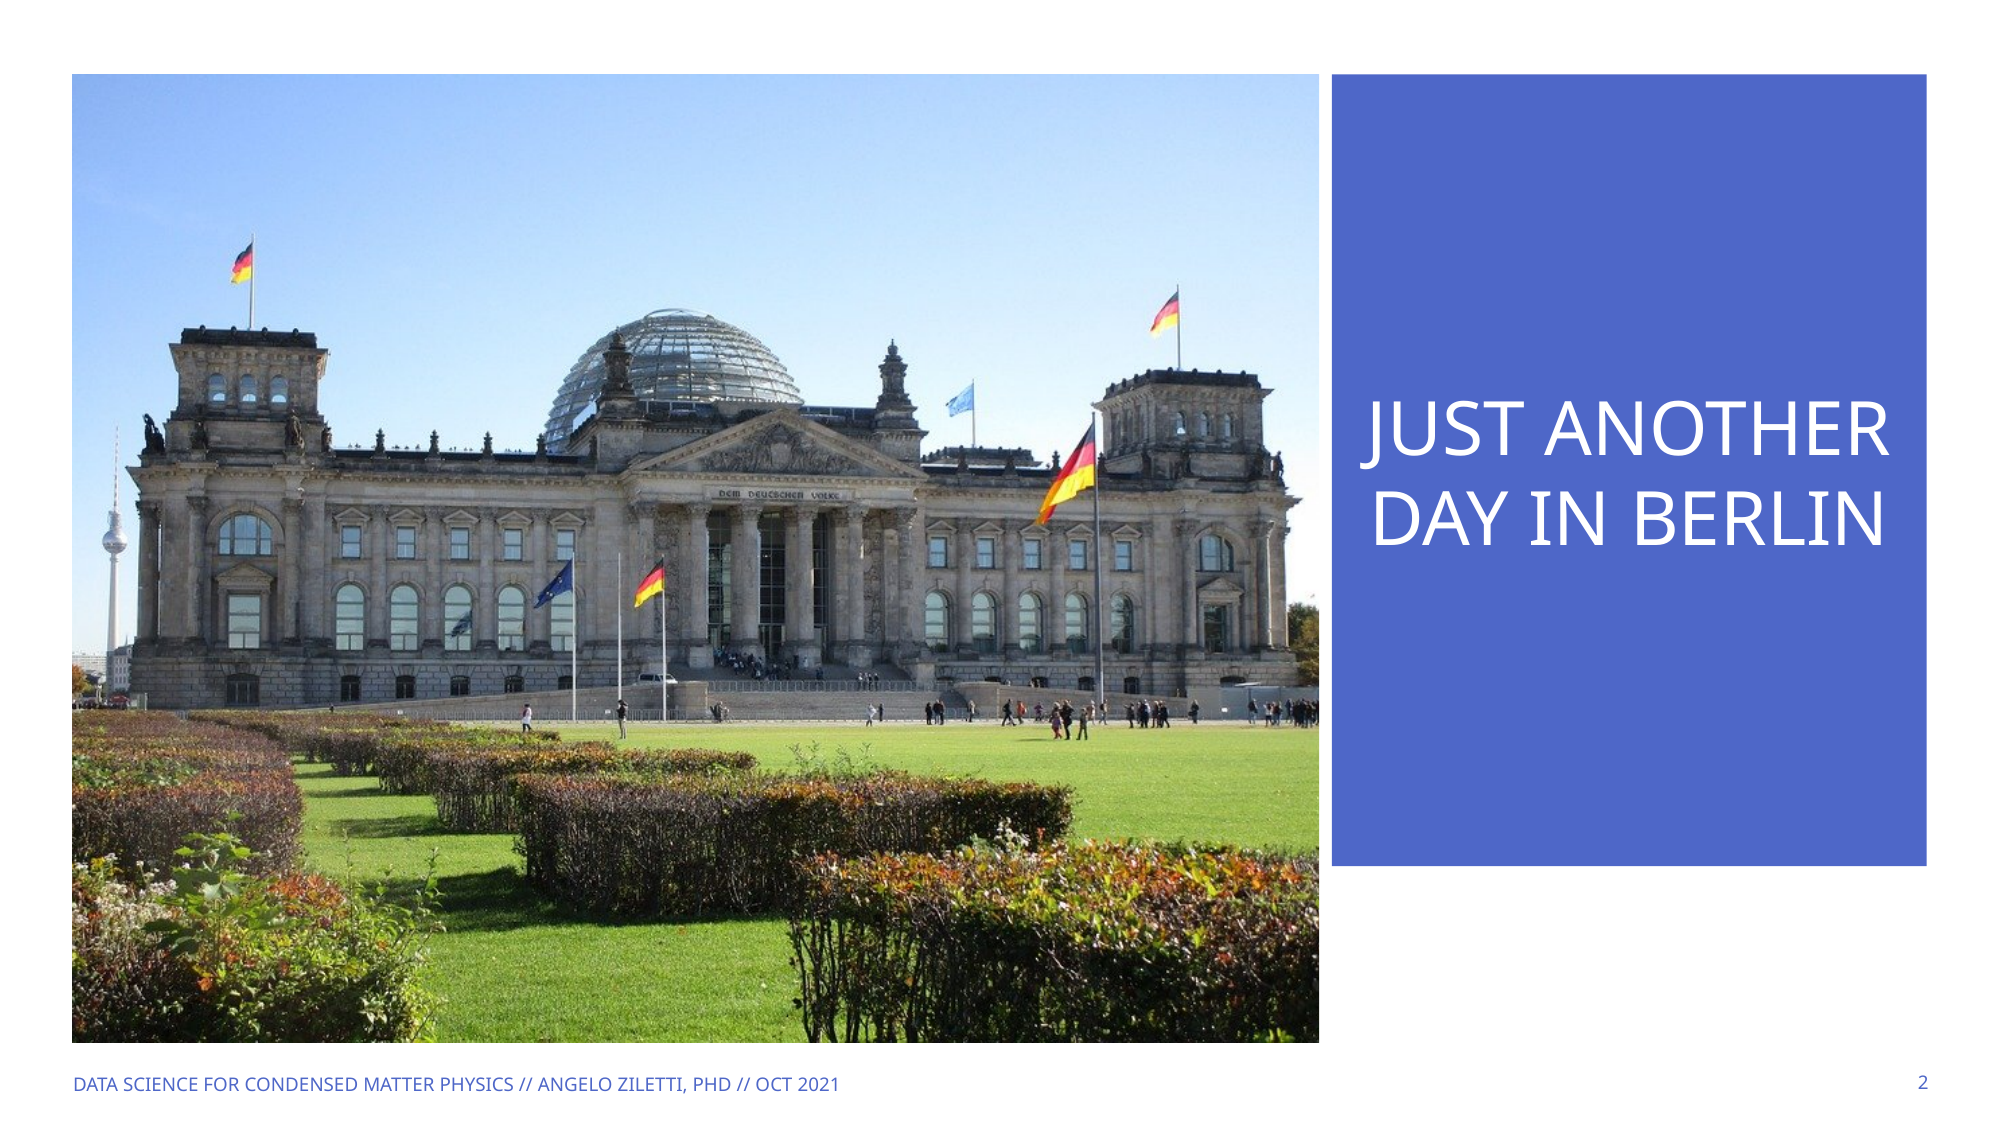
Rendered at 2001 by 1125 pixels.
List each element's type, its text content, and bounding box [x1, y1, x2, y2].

footer Data Science for Condensed Matter Physics // Angelo Ziletti, PhD // Oct 2021 [58, 1053, 1177, 1114]
slide_number 2 [1770, 1053, 1944, 1114]
title JUST another day IN BERLIN [1331, 74, 1927, 867]
picture [71, 73, 1320, 1044]
